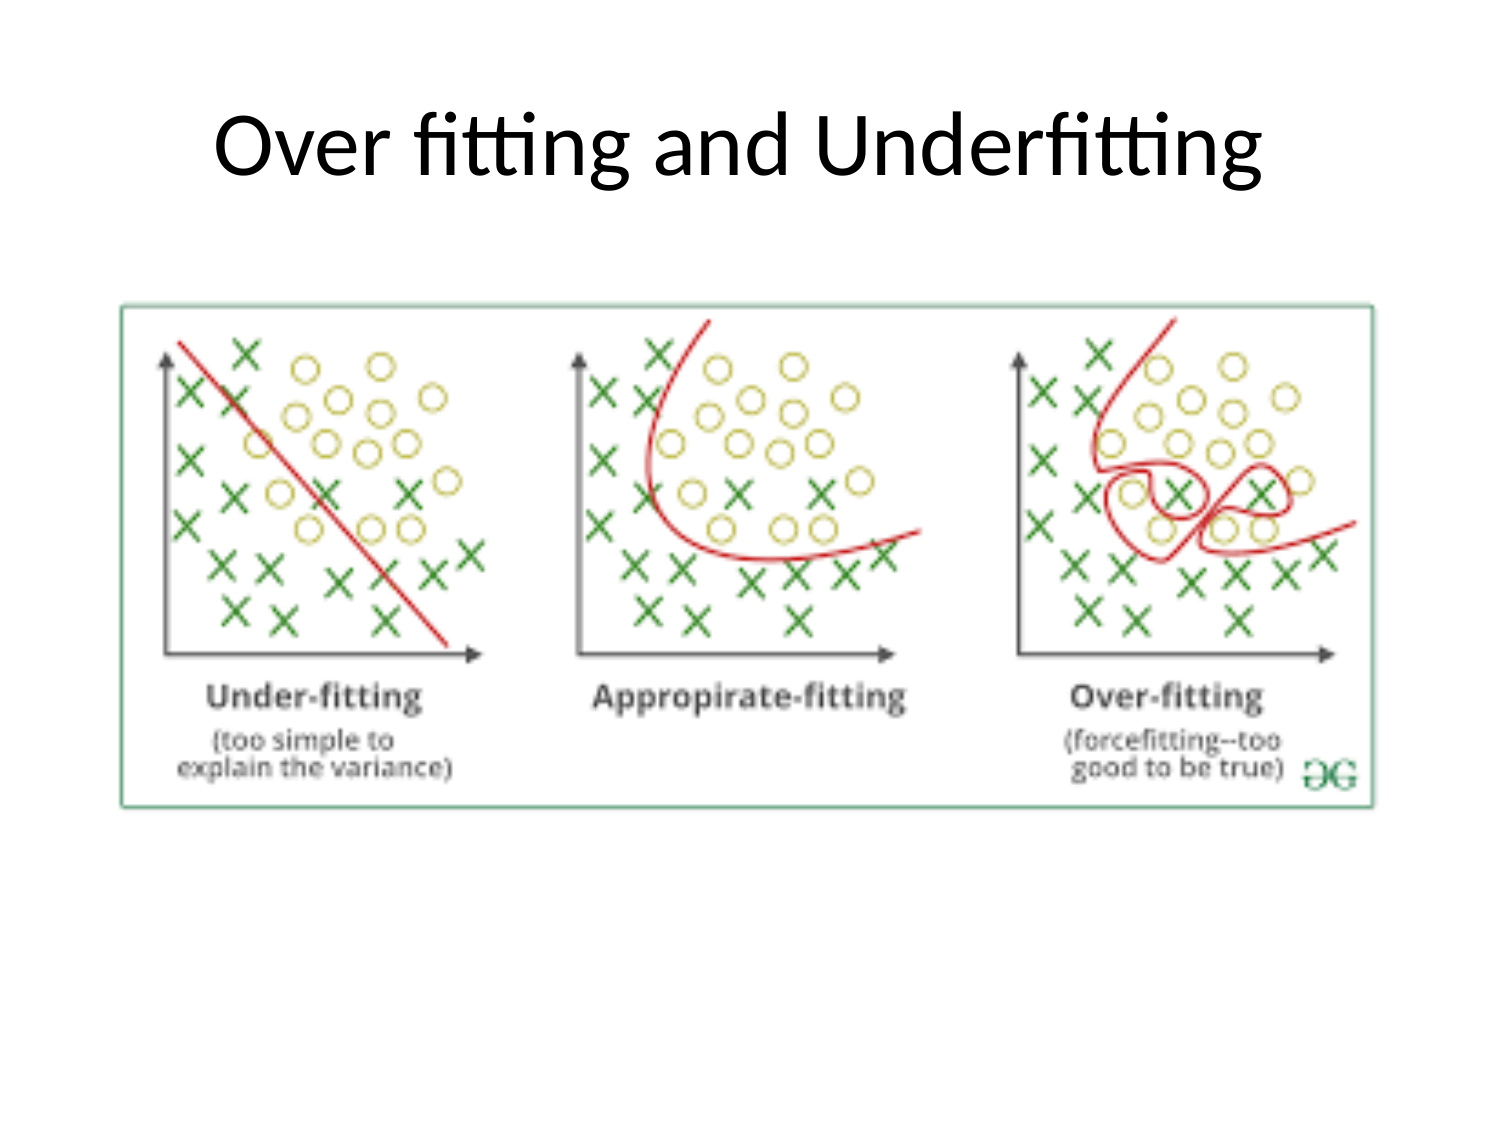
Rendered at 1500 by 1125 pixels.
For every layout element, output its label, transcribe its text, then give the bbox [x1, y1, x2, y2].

picture [109, 299, 1391, 826]
title Over fitting and Underfitting [75, 45, 1425, 233]
